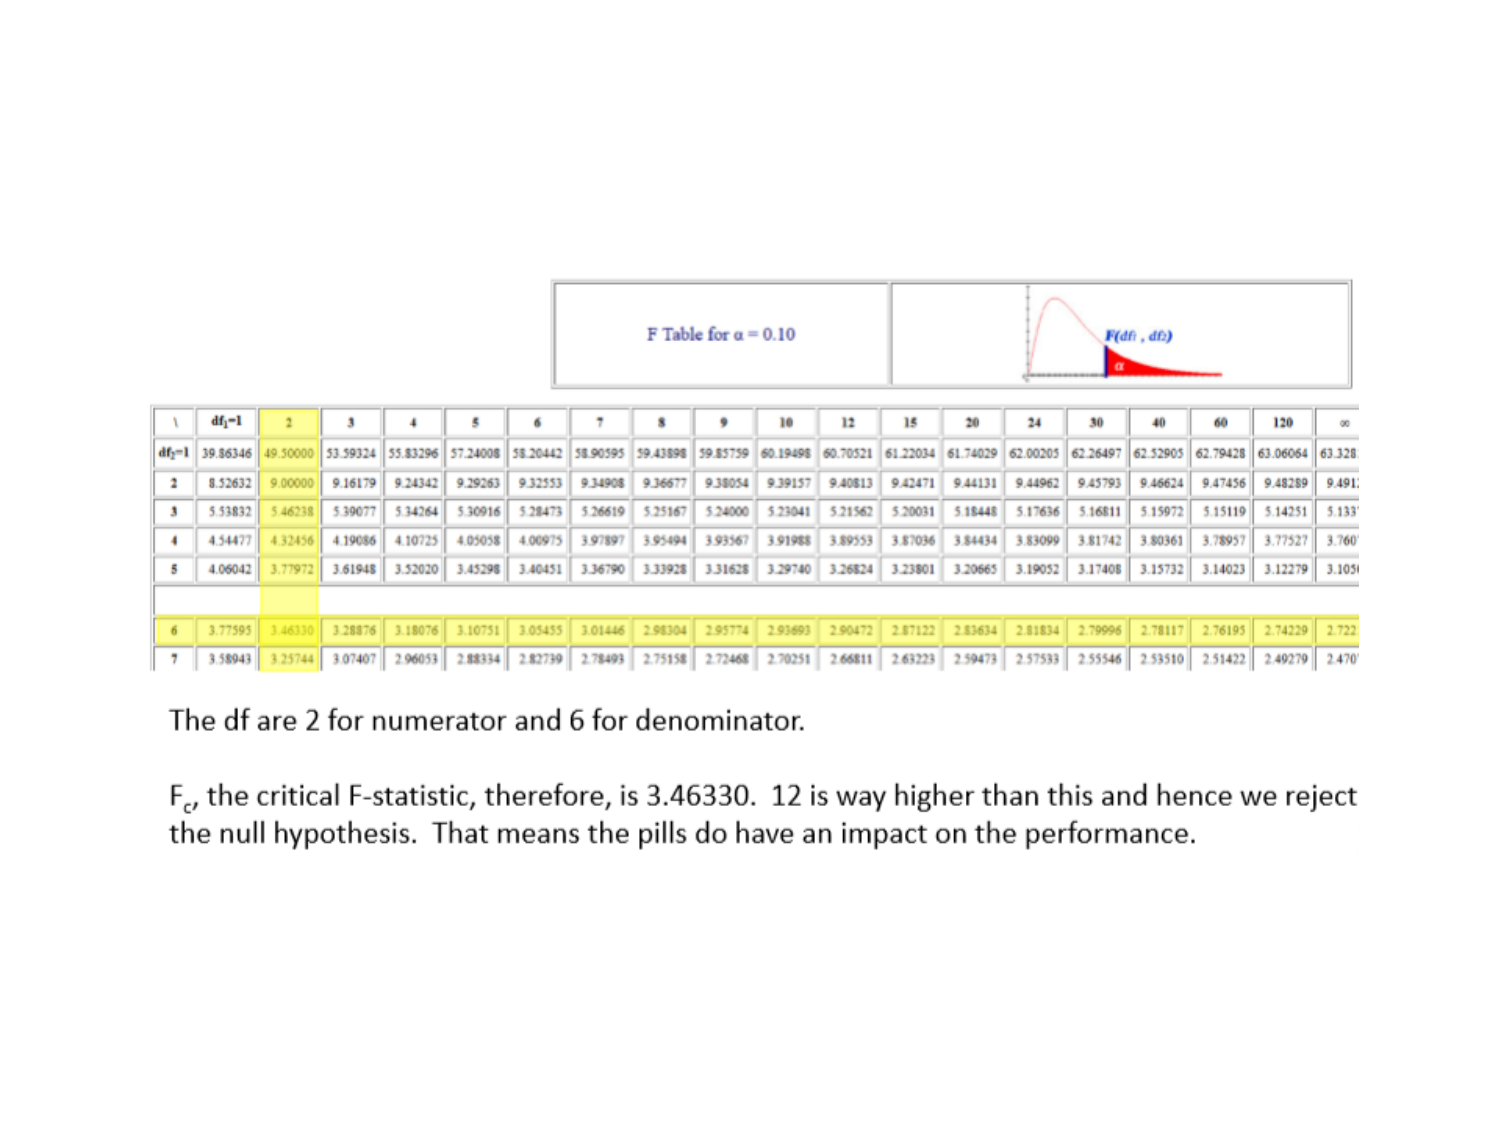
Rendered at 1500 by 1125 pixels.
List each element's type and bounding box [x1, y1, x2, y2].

picture [141, 269, 1359, 856]
